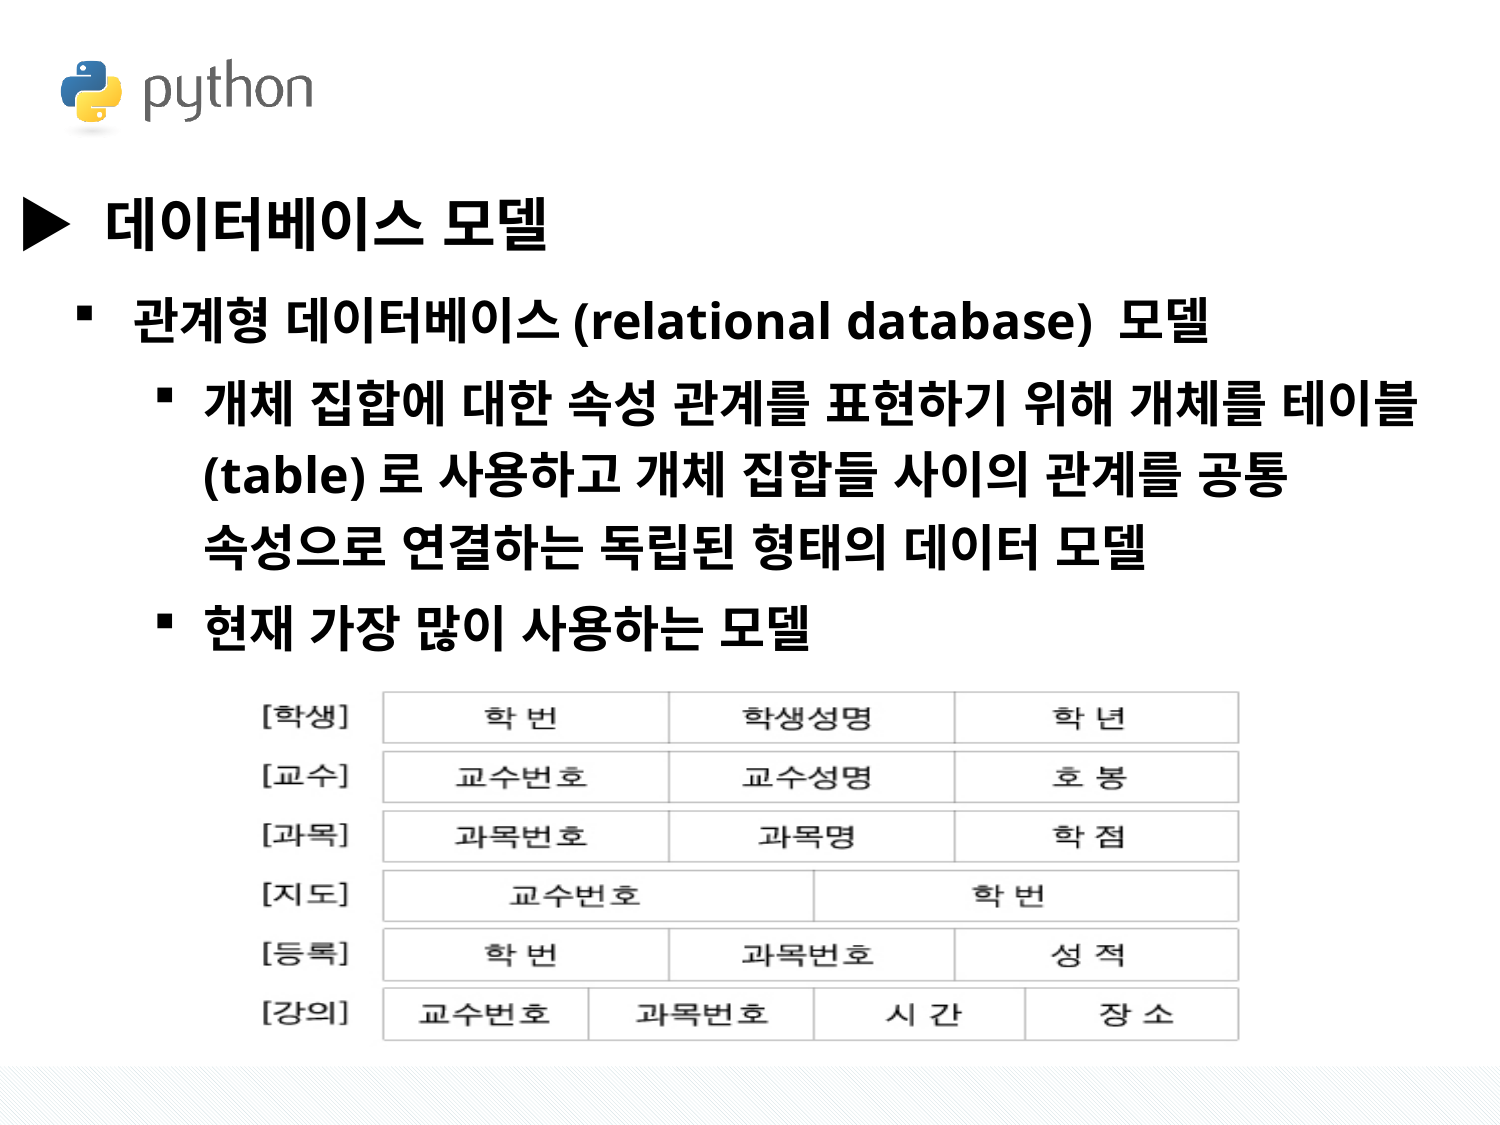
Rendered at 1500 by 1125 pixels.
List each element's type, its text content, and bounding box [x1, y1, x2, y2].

picture [247, 679, 1253, 1047]
text_box [41, 266, 1459, 1125]
text_box 관계형 데이터베이스(relational database) 모델 개체 집합에 대한 속성 관계를 표현하기 위해 개체를 테이블(table)로 사용하고 개체 집합들 사이의 관계를 공통 속성으로 연결하는 독립된 형태의 데이터 모델 현재 가장 많이 사용하는 모델 [56, 270, 1500, 1125]
picture [17, 42, 349, 155]
list ▶ 데이터베이스 모델 [0, 180, 1500, 1043]
